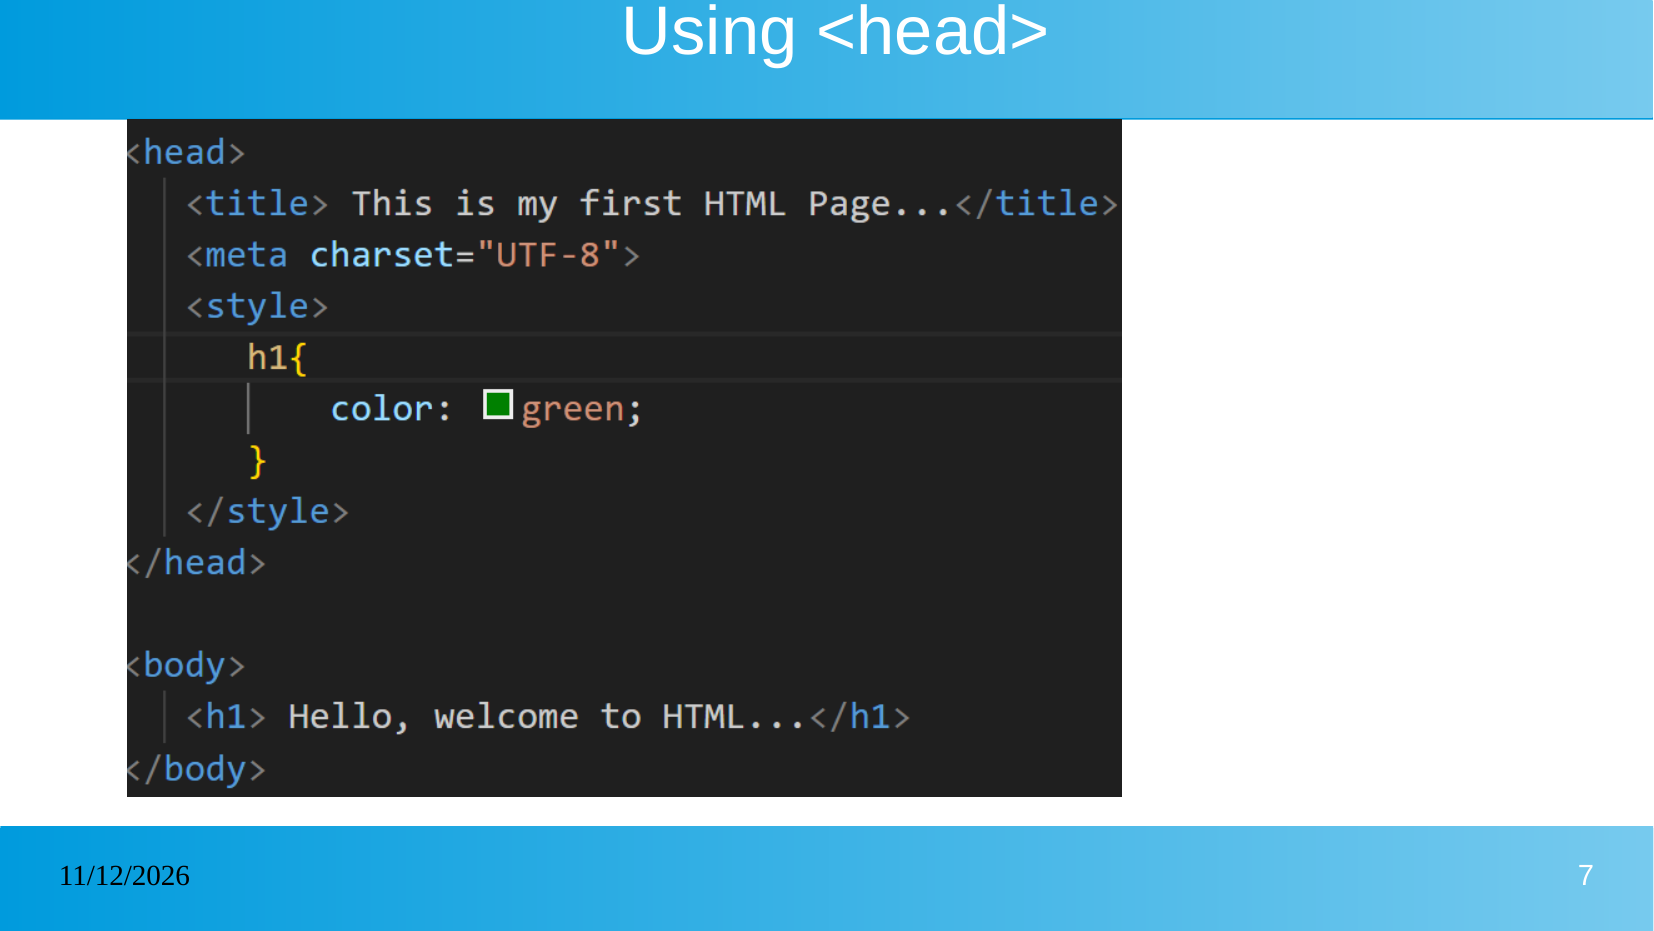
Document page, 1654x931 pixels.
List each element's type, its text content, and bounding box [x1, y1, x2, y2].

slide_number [59, 856, 443, 916]
picture [126, 120, 1122, 798]
title Using <head> [59, 0, 1595, 146]
slide_number 7 [1210, 856, 1595, 916]
